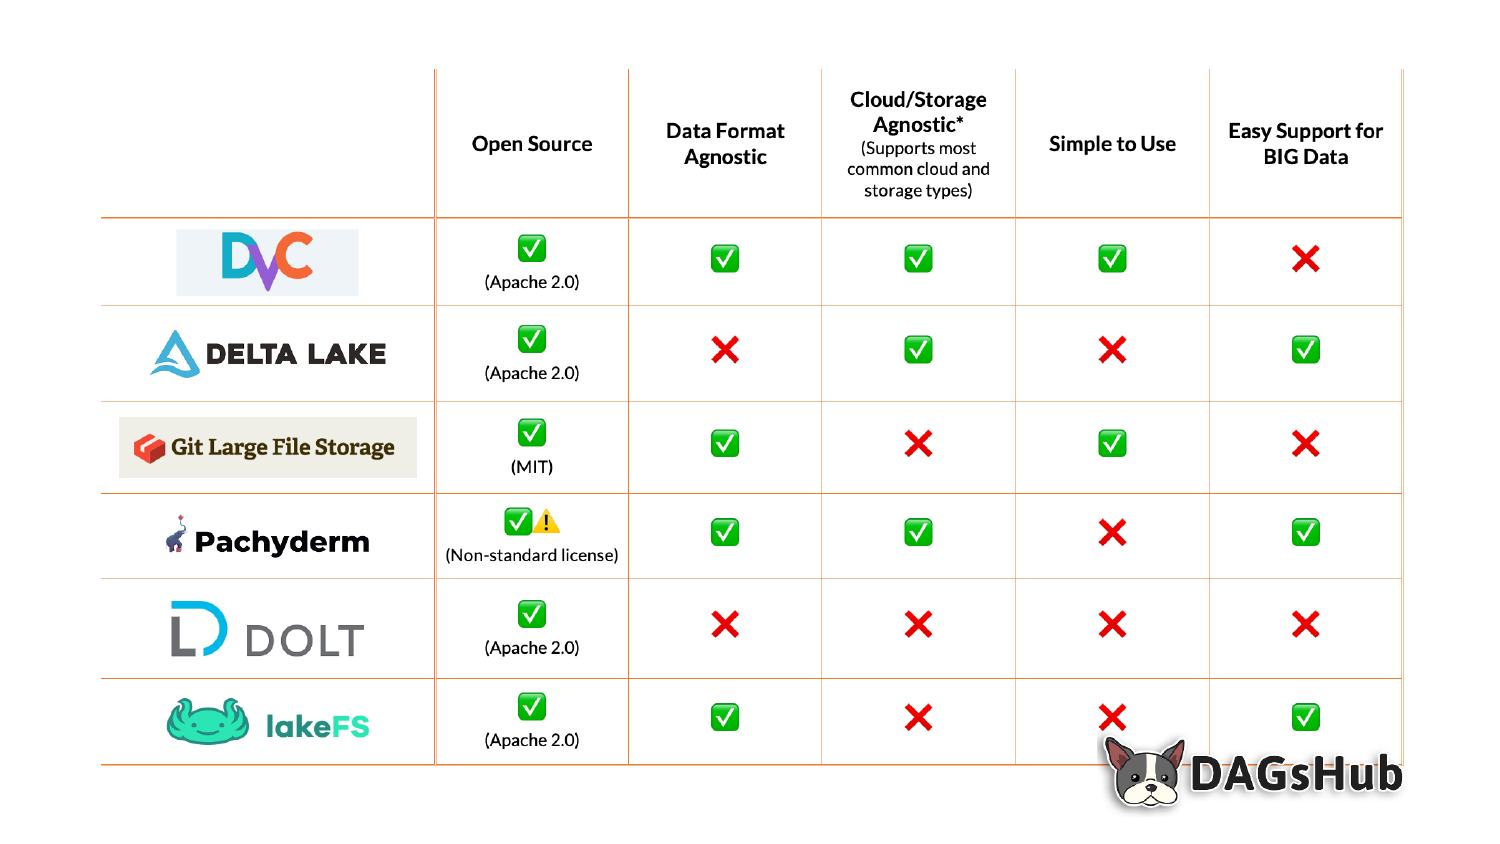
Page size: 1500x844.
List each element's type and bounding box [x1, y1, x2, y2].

picture [70, 24, 1430, 819]
